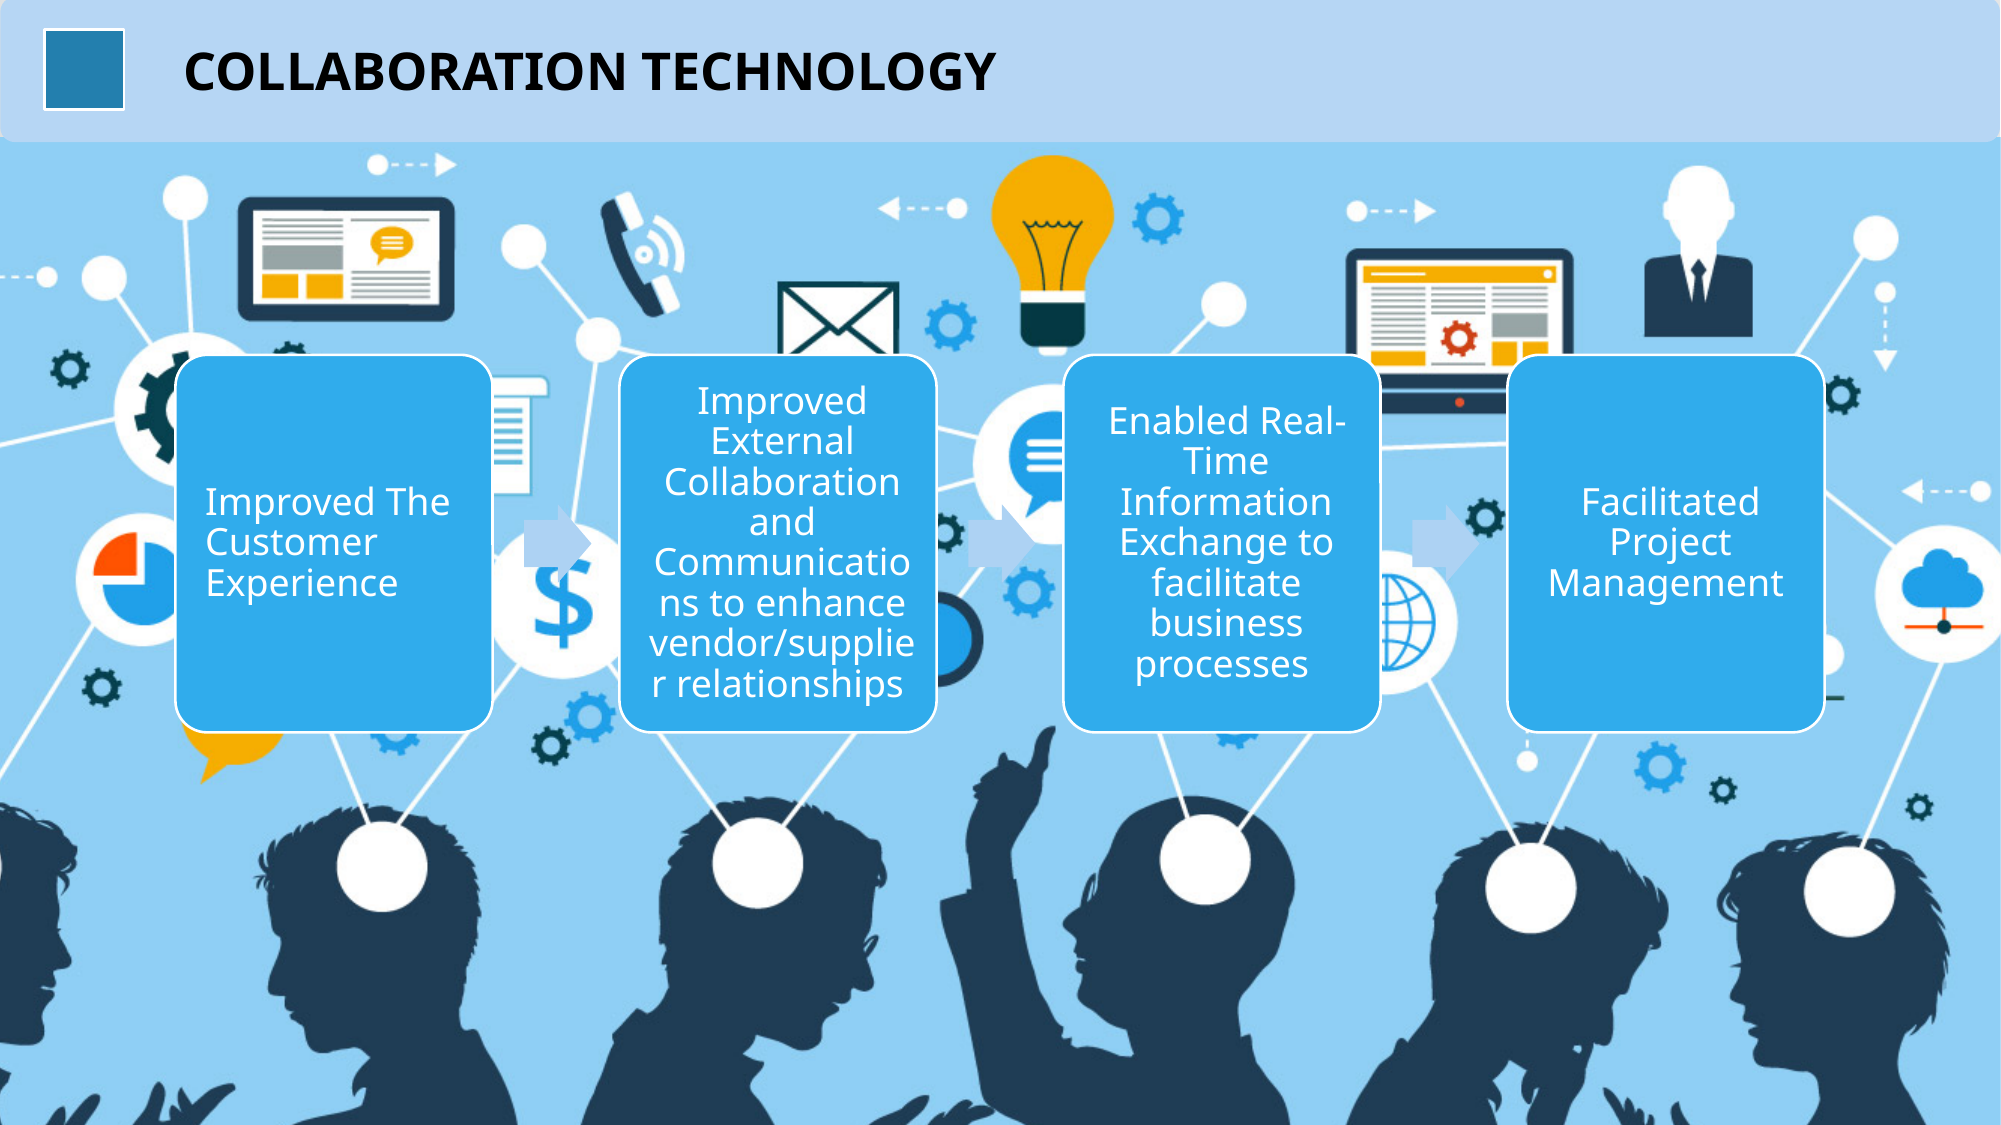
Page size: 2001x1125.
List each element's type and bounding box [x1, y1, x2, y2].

picture [0, 137, 2001, 1125]
picture [781, 312, 1024, 335]
text_box [0, 0, 2000, 312]
picture [163, 434, 174, 455]
text_box [174, 335, 1826, 752]
picture [544, 752, 557, 757]
